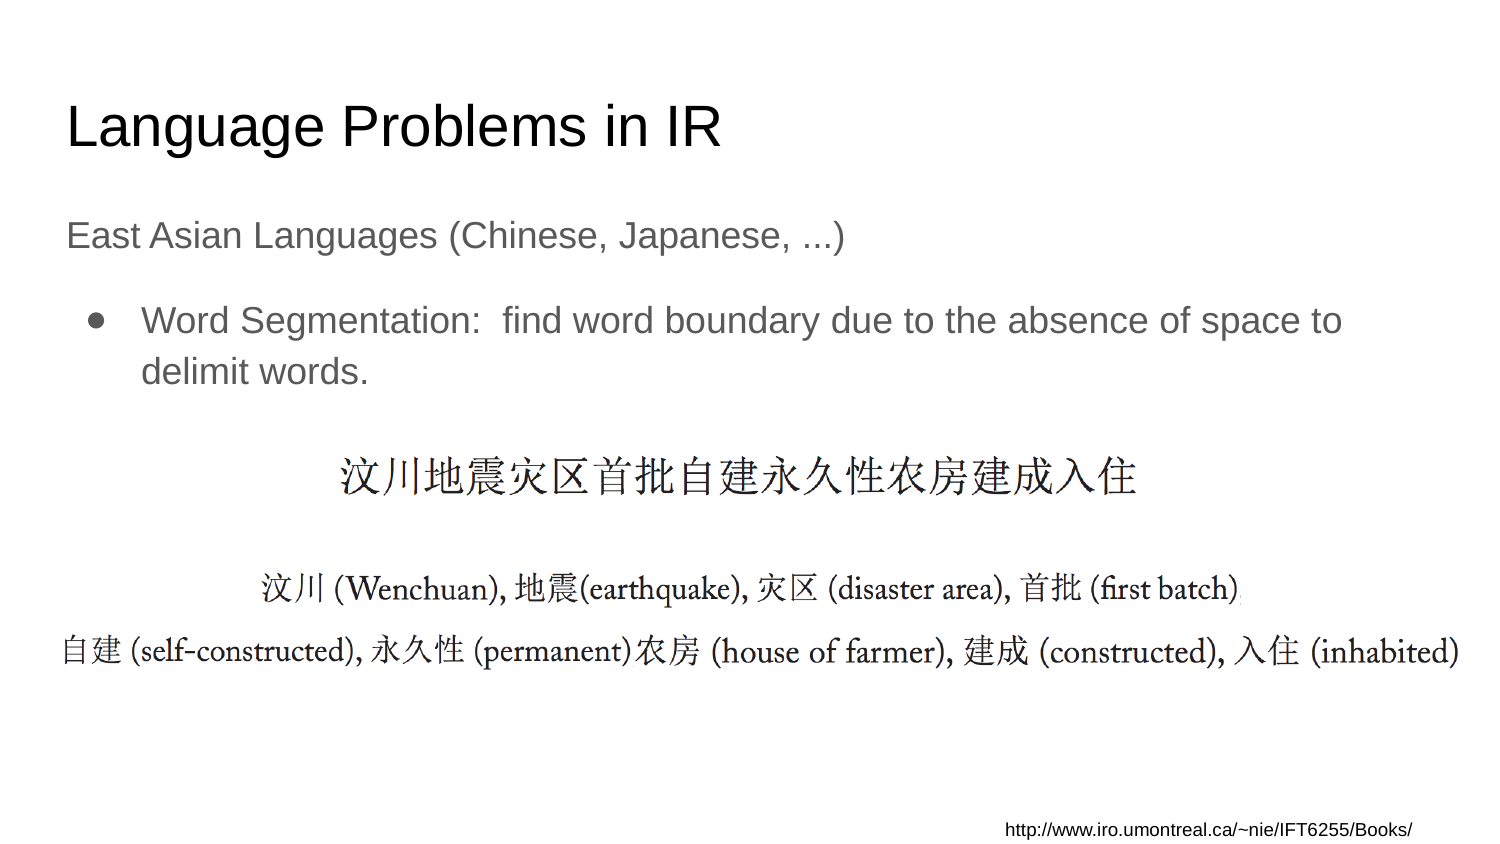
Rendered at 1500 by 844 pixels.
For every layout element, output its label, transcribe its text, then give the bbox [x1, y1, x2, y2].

list East Asian Languages (Chinese, Japanese, ...) Word Segmentation: find word boundary due to the absence of space to delimit words. [51, 189, 1449, 750]
text_box http://www.iro.umontreal.ca/~nie/IFT6255/Books/CLIR.pdf [990, 803, 1500, 844]
picture [60, 630, 1462, 675]
title Language Problems in IR [51, 72, 1449, 167]
picture [334, 446, 1144, 511]
picture [259, 568, 1241, 614]
